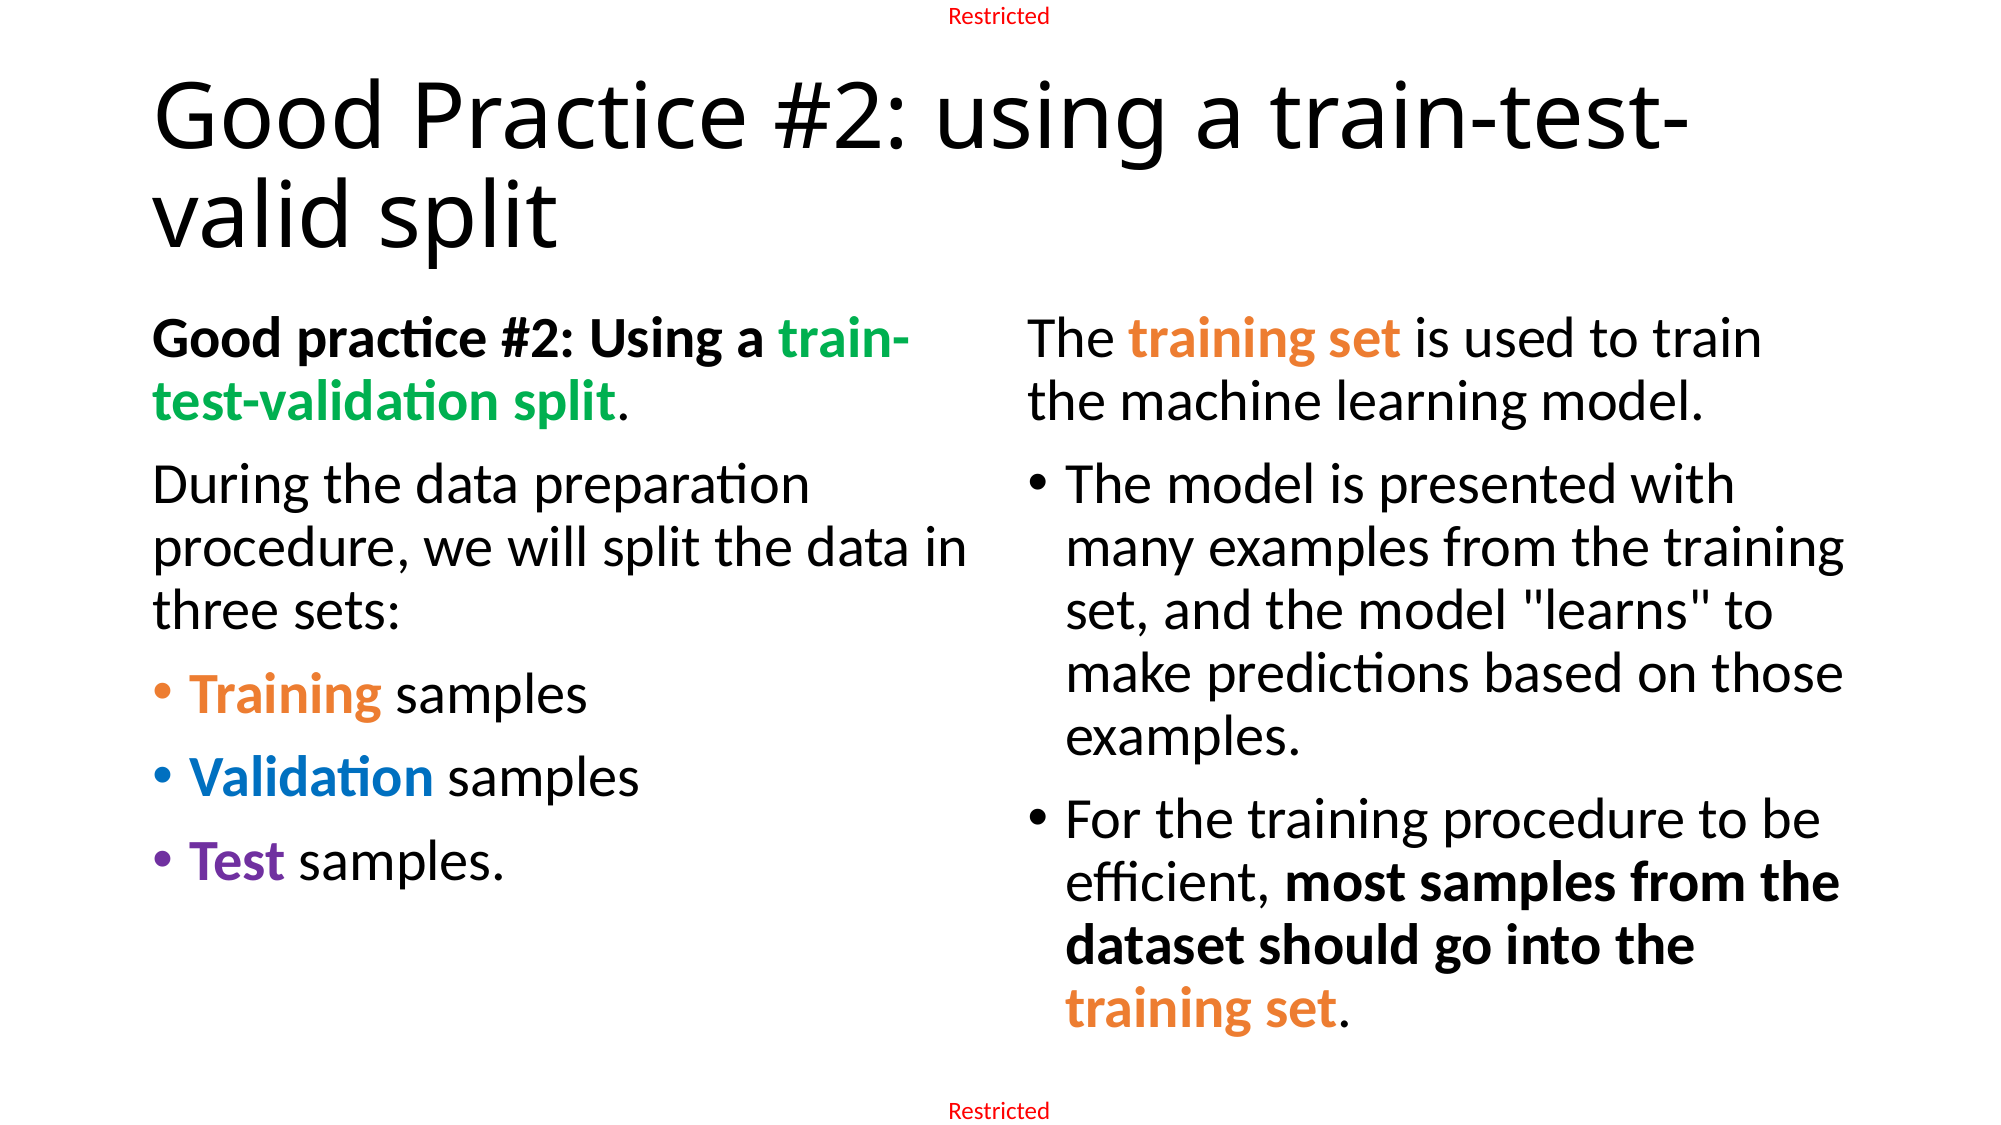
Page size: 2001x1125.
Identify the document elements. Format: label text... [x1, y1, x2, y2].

list Good practice #2: Using a train-test-validation split. During the data preparation procedure, we will split the data in three sets: Training samples Validation samples Test samples. [137, 299, 988, 1014]
title Good Practice #2: using a train-test-valid split [137, 59, 1863, 278]
list The training set is used to train the machine learning model. The model is presented with many examples from the training set, and the model "learns" to make predictions based on those examples. For the training procedure to be efficient, most samples from the dataset should go into the training set. [1012, 299, 1863, 1125]
